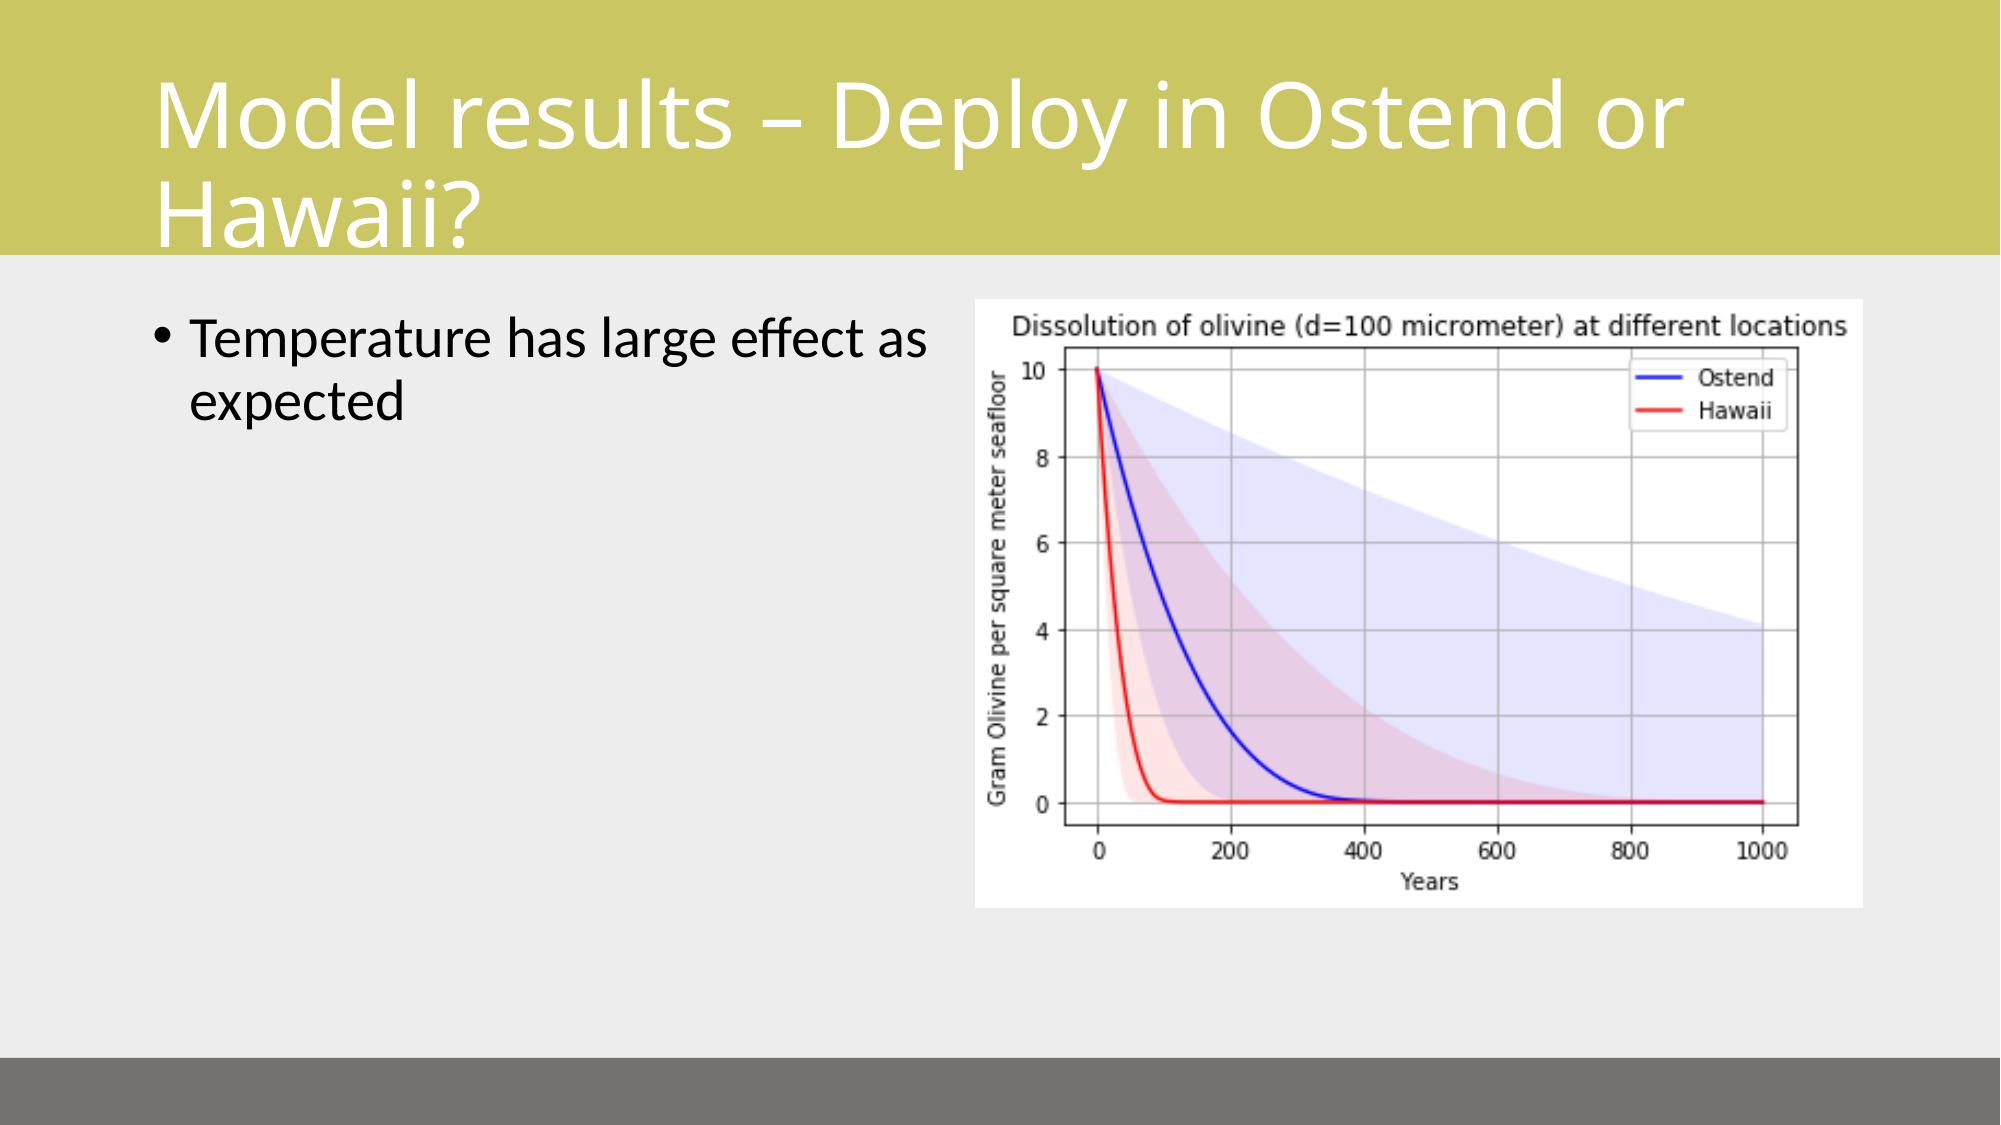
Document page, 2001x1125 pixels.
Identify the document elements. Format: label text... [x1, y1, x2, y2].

title Model results – Deploy in Ostend or Hawaii? [137, 59, 1863, 278]
picture [974, 299, 1863, 908]
text_box [0, 0, 2000, 256]
text_box [0, 1057, 2000, 1125]
list Temperature has large effect as expected [137, 299, 1000, 1014]
